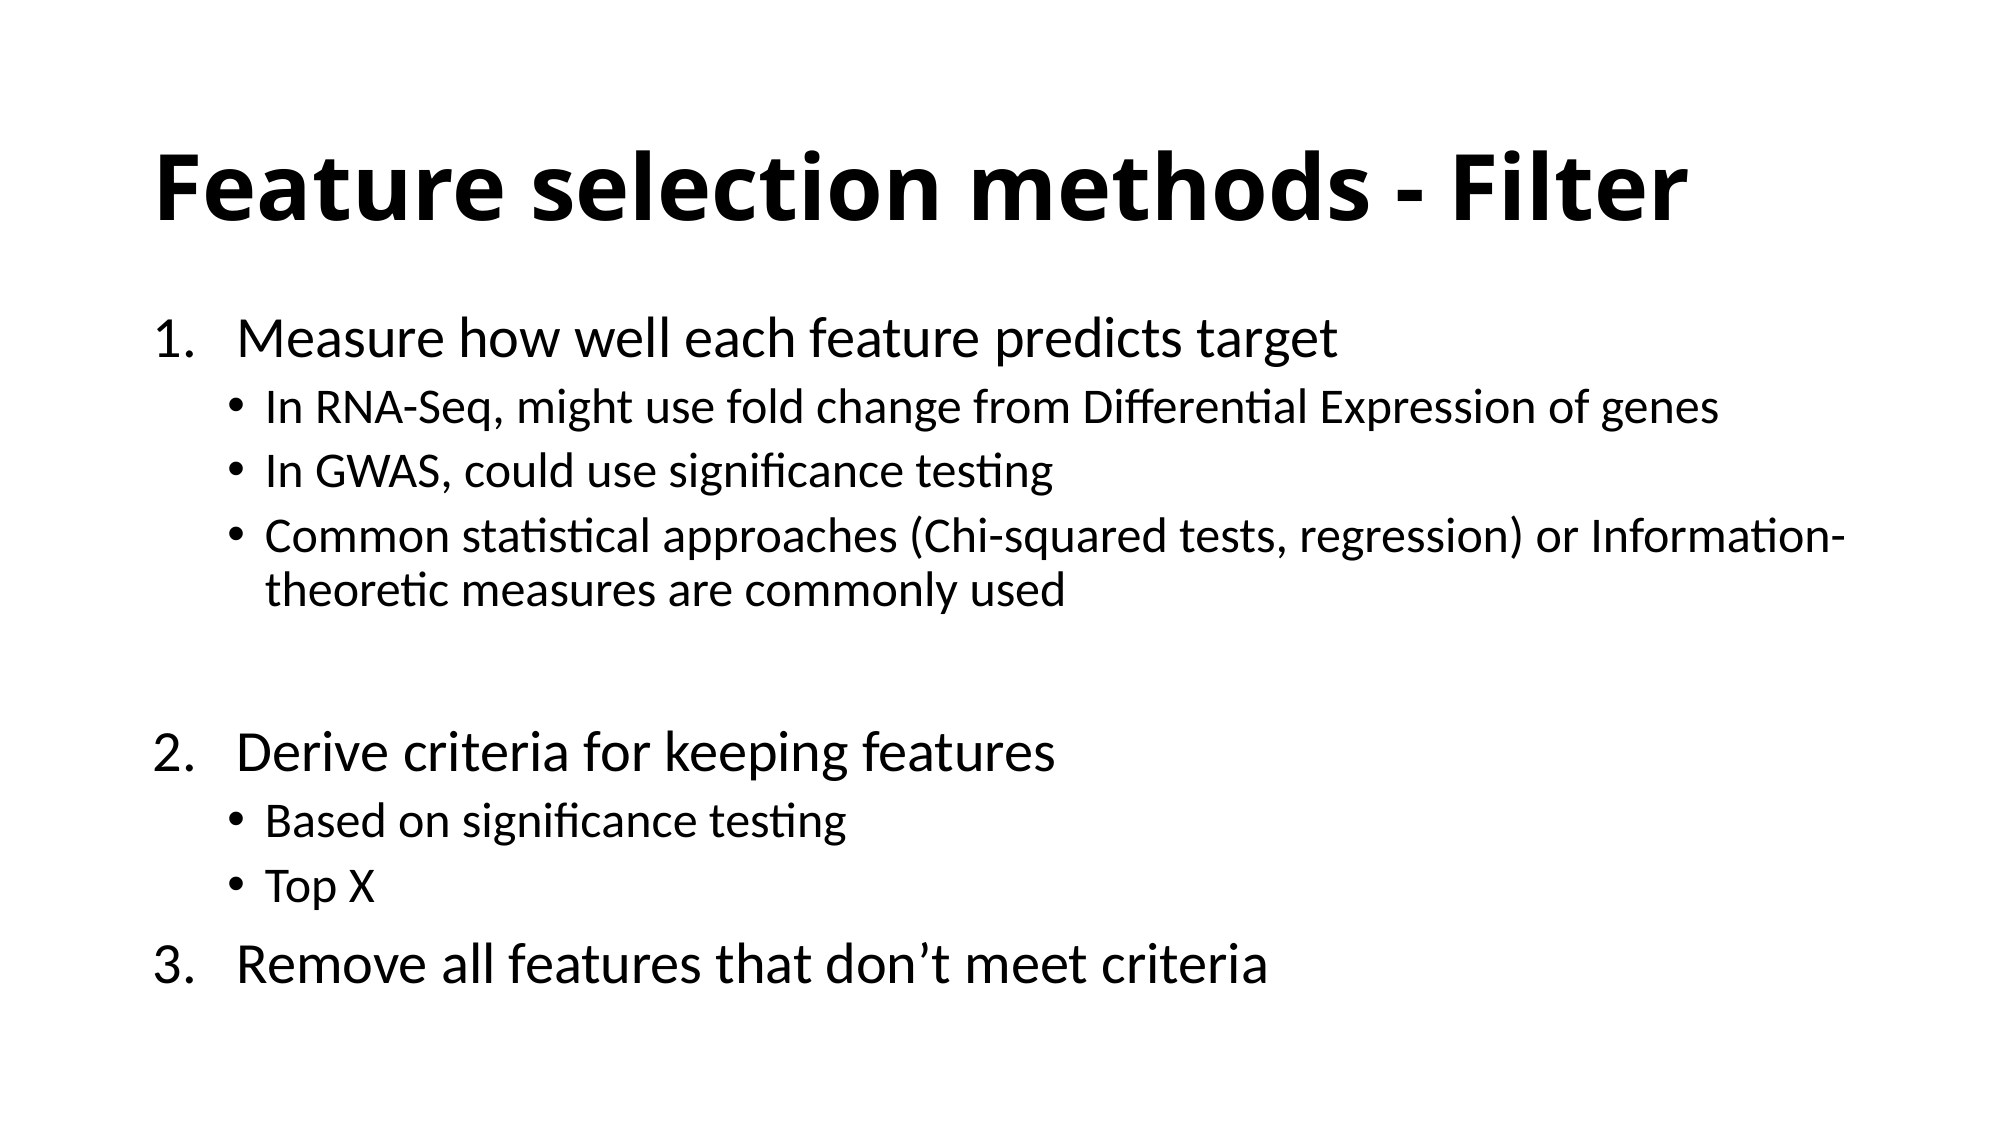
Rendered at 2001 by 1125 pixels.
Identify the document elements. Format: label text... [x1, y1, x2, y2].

title Feature selection methods - Filter [137, 82, 1863, 299]
list Measure how well each feature predicts target In RNA-Seq, might use fold change from Differential Expression of genes In GWAS, could use significance testing Common statistical approaches (Chi-squared tests, regression) or Information-theoretic measures are commonly used Derive criteria for keeping features Based on significance testing Top X Remove all features that don’t meet criteria [137, 299, 1863, 1014]
